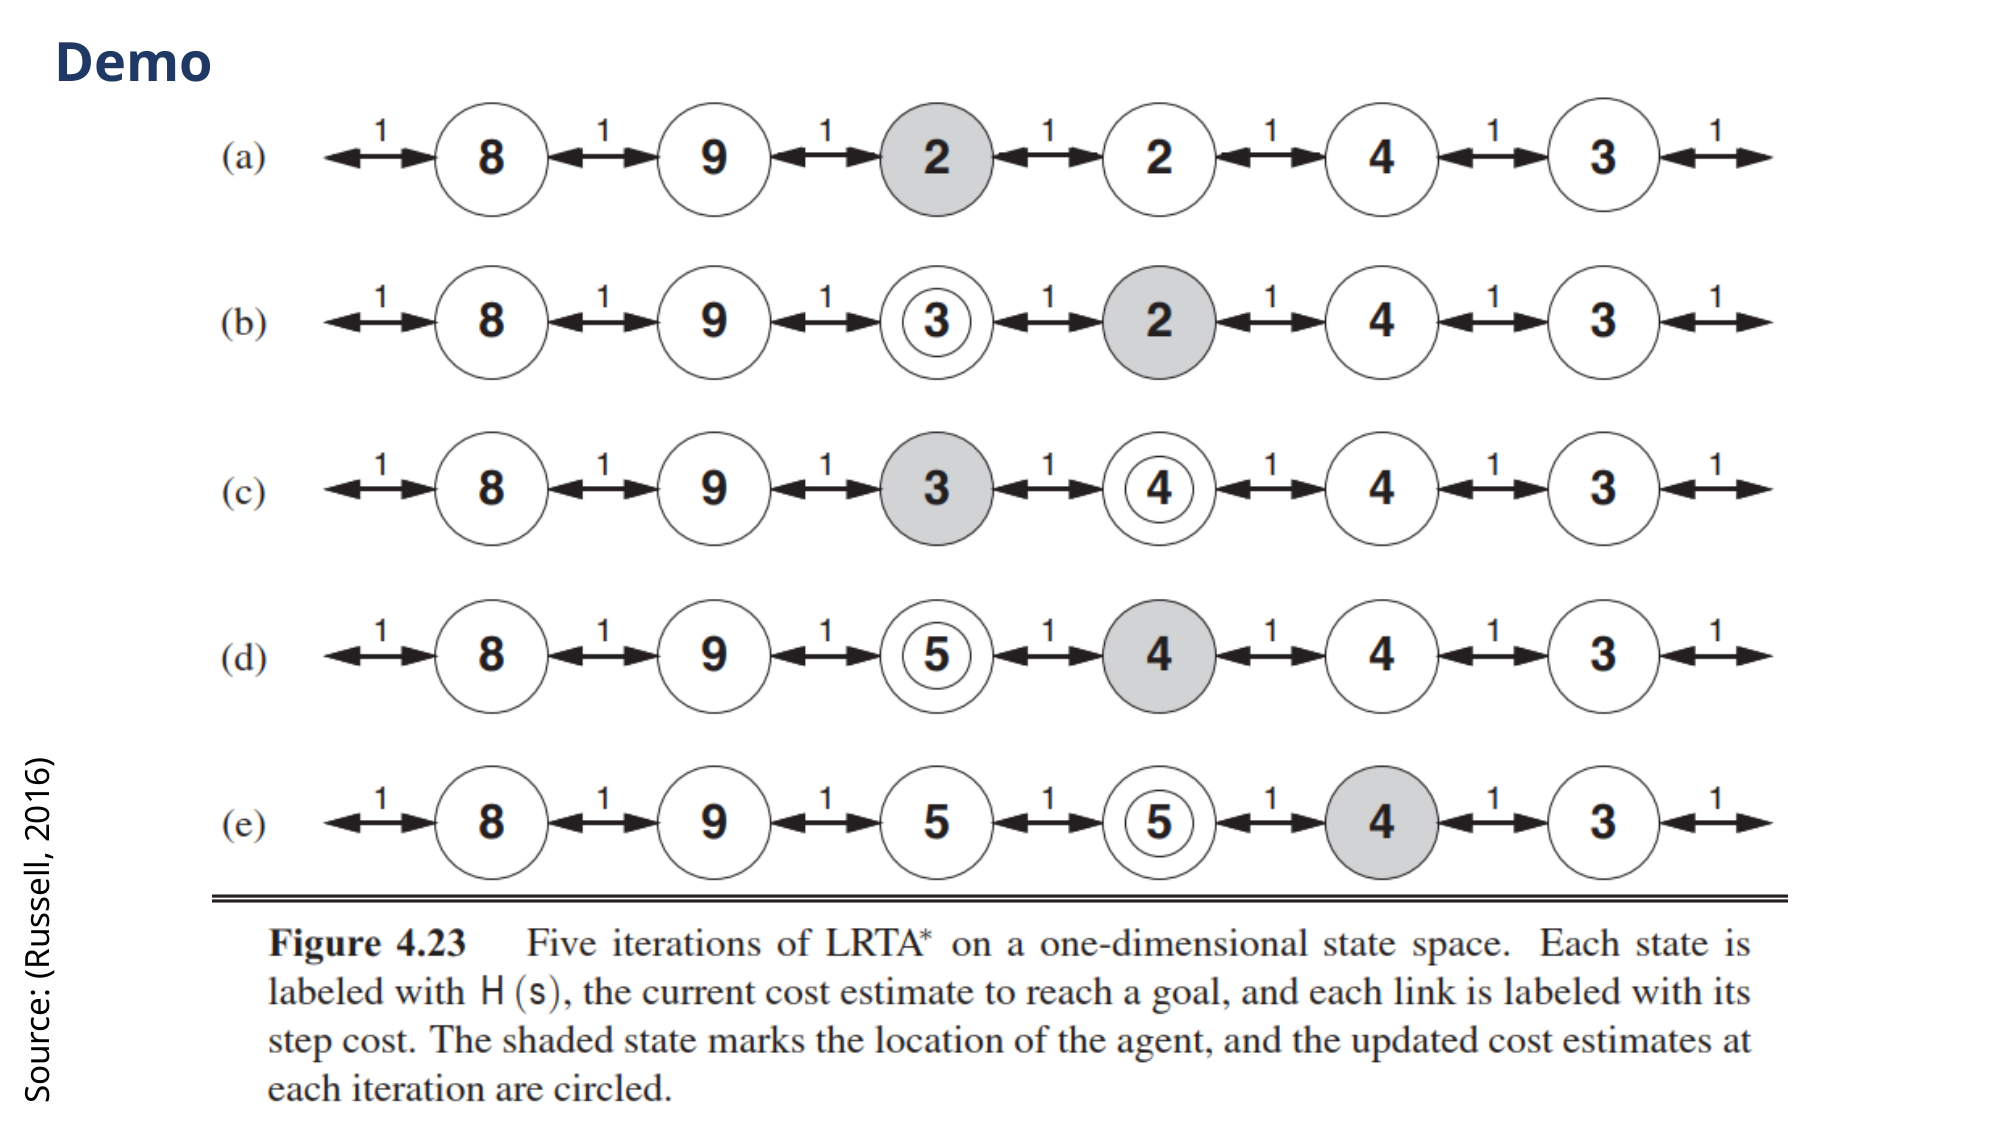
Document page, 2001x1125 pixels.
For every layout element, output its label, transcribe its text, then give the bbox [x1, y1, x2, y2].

list Demo [39, 27, 1947, 118]
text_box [1425, 847, 1567, 891]
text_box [400, 94, 1343, 824]
text_box Source: (Russell, 2016) [8, 735, 73, 1119]
picture [212, 93, 1788, 1111]
